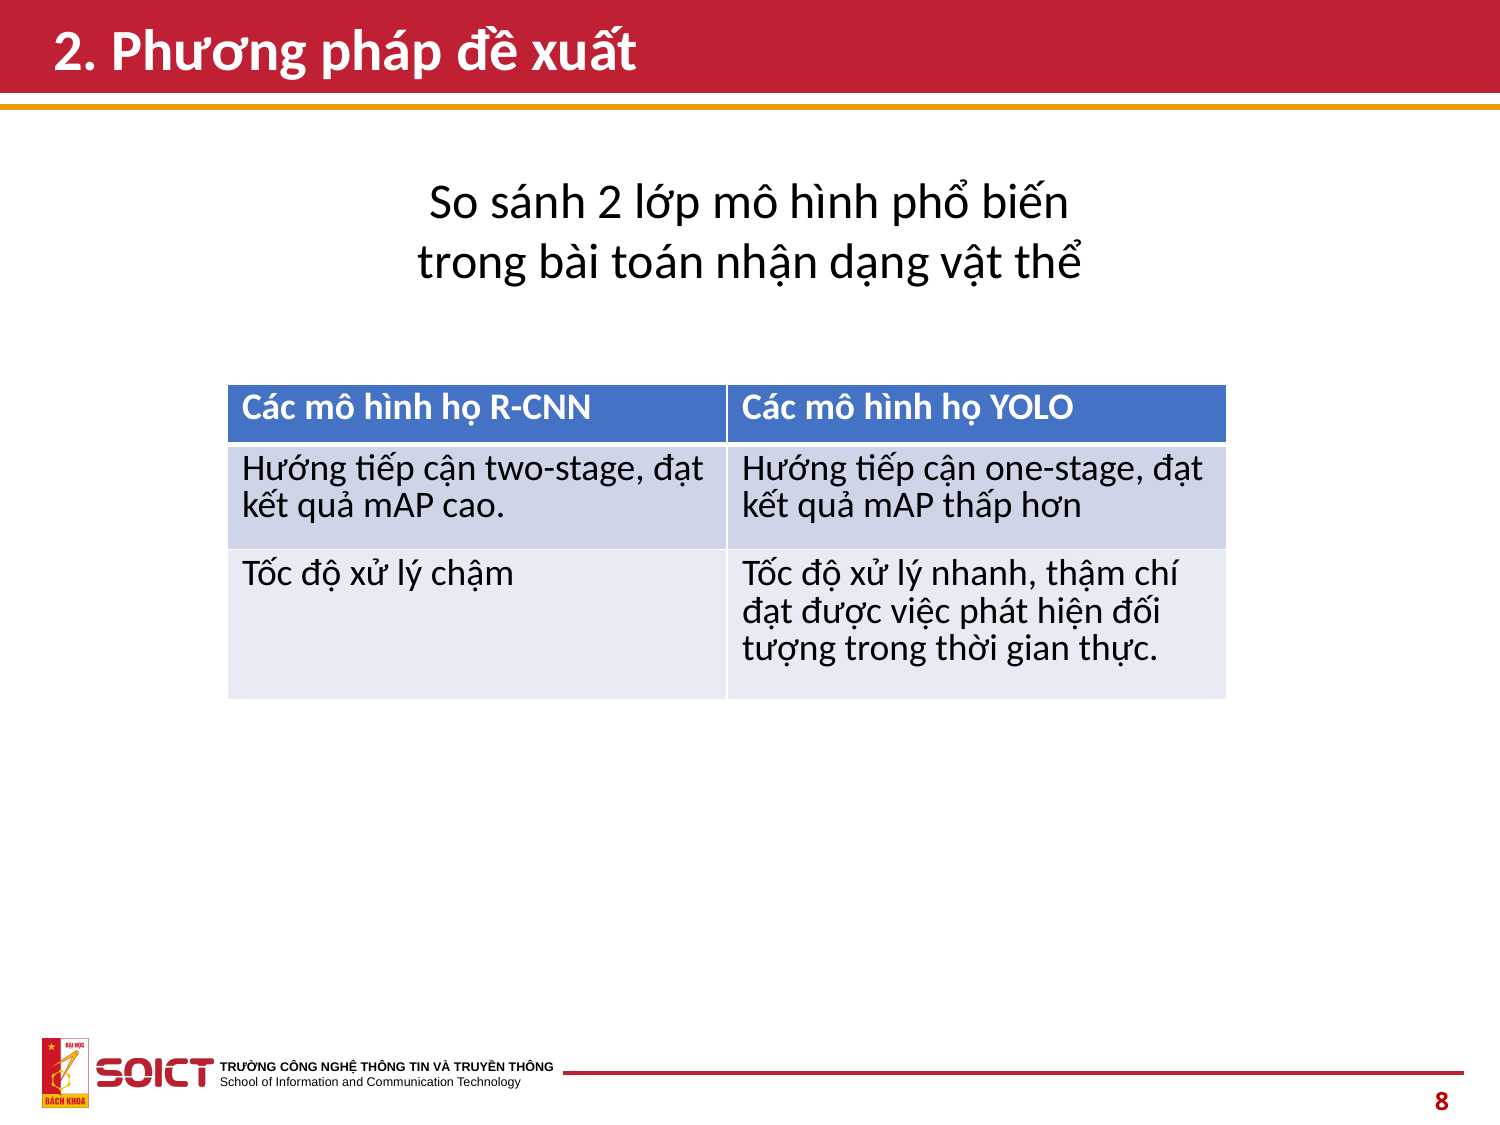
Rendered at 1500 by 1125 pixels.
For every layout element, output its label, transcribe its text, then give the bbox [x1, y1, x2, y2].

table_cell Tốc độ xử lý chậm [228, 550, 726, 699]
text_box So sánh 2 lớp mô hình phổ biến trong bài toán nhận dạng vật thể [363, 161, 1137, 296]
title 2. Phương pháp đề xuất [38, 12, 1462, 87]
table_cell Hướng tiếp cận two-stage, đạt kết quả mAP cao. [228, 447, 726, 549]
table_header Các mô hình họ YOLO [728, 385, 1226, 442]
table_cell Hướng tiếp cận one-stage, đạt kết quả mAP thấp hơn [728, 447, 1226, 549]
slide_number 8 [1126, 1078, 1464, 1124]
picture [42, 1038, 214, 1108]
table_header Các mô hình họ R-CNN [228, 385, 726, 442]
table_cell Tốc độ xử lý nhanh, thậm chí đạt được việc phát hiện đối tượng trong thời gian thực. [728, 550, 1226, 699]
